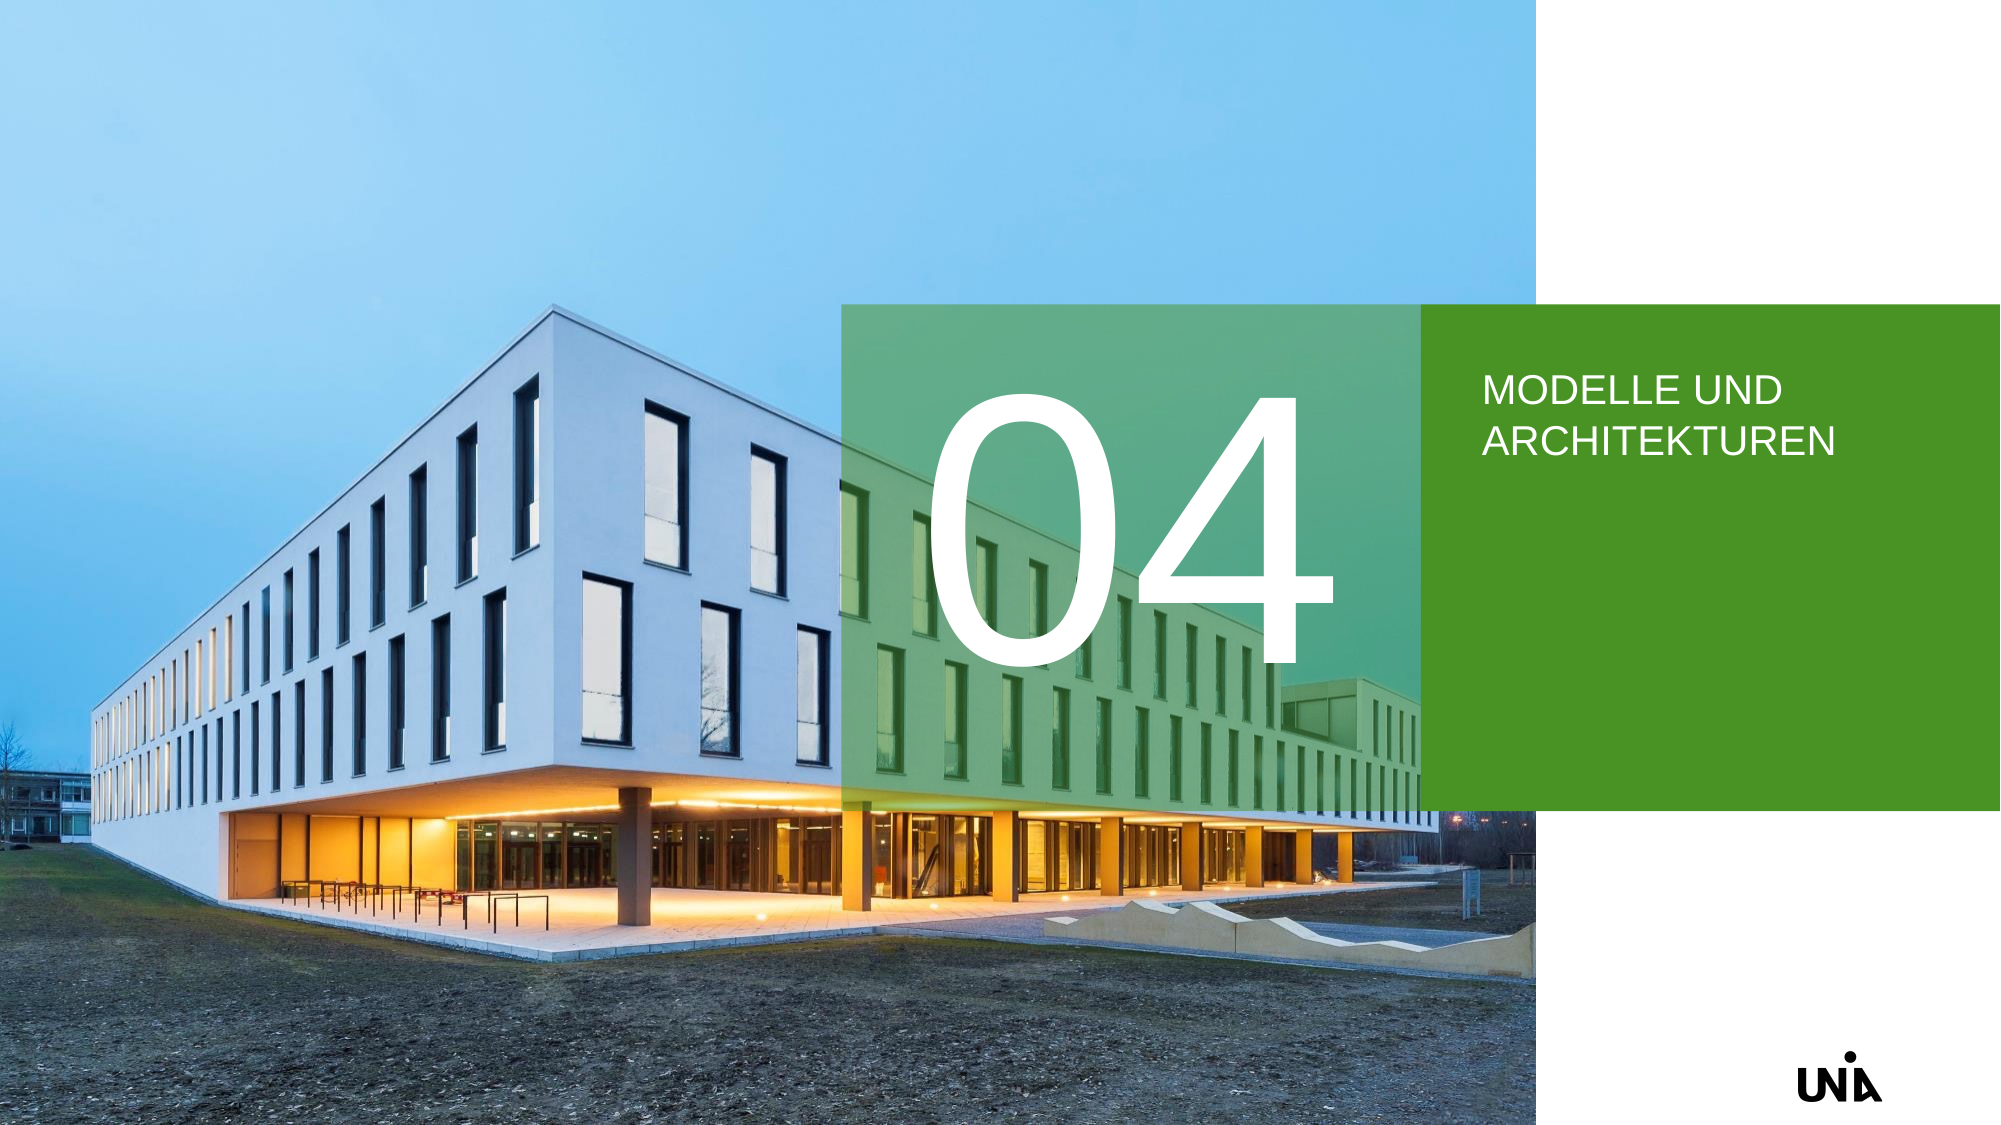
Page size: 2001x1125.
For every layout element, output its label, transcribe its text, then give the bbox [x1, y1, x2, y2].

picture [1798, 1051, 1883, 1102]
picture [0, 0, 1536, 1125]
list Modelle und Architekturen [1536, 304, 2000, 812]
